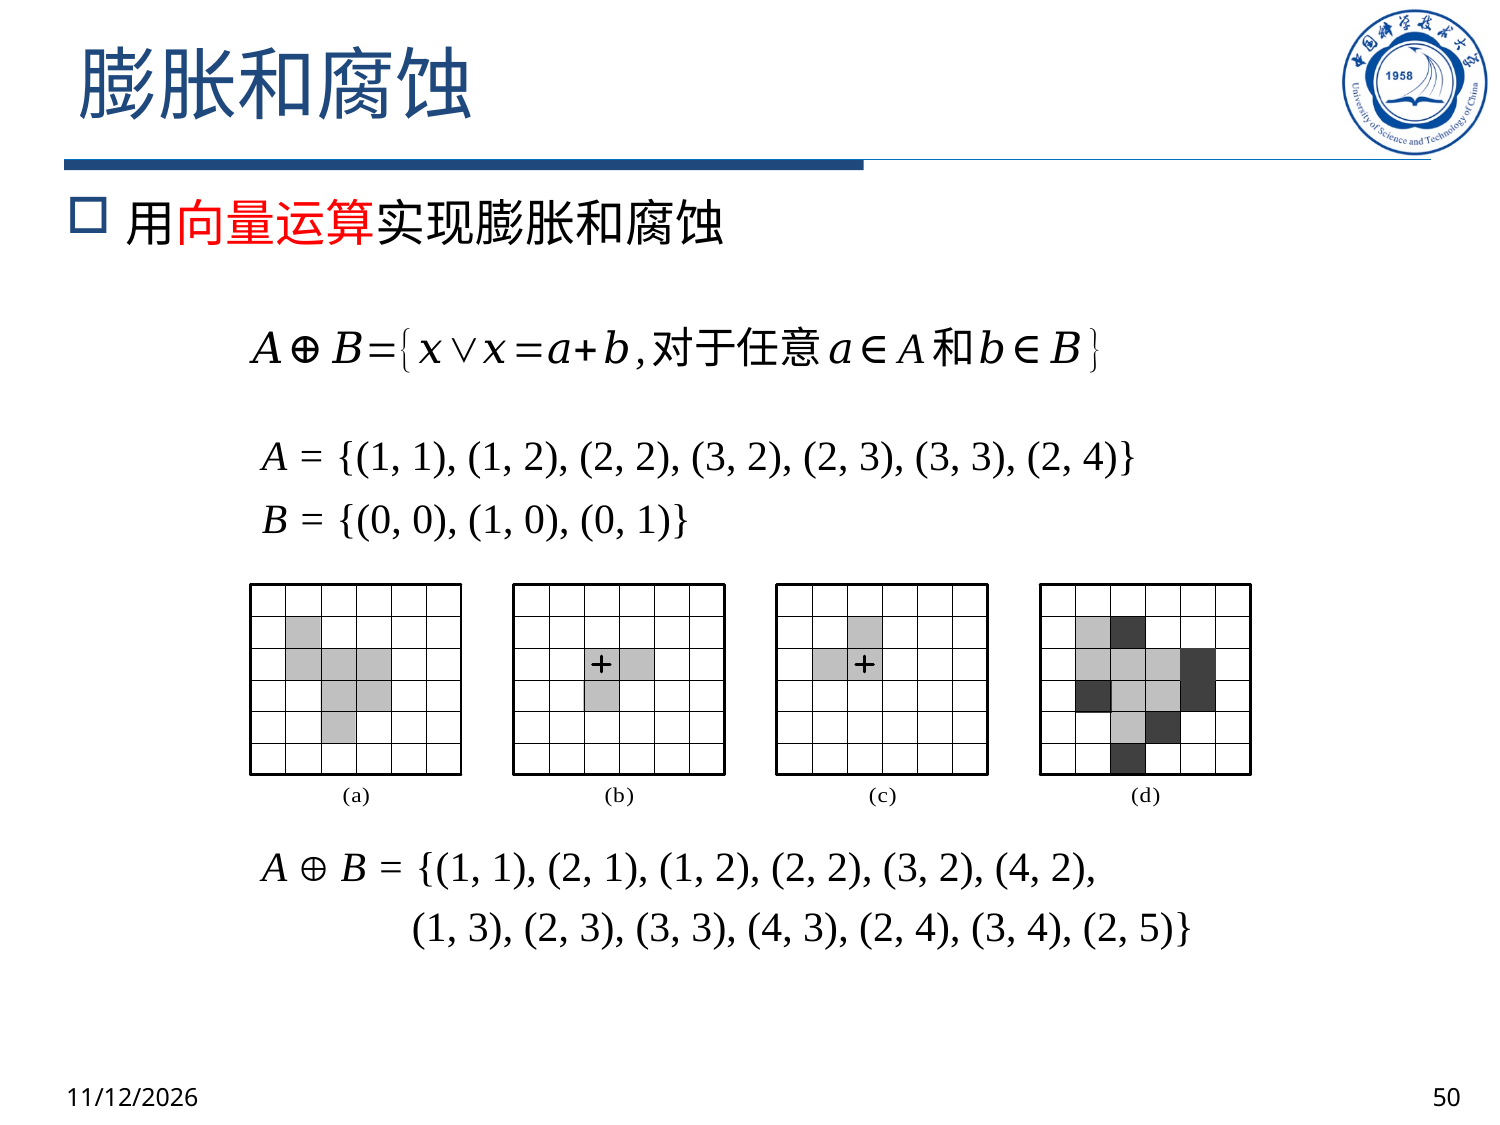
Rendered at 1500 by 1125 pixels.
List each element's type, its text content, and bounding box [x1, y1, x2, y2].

text_box A = {(1, 1), (1, 2), (2, 2), (3, 2), (2, 3), (3, 3), (2, 4)} B = {(0, 0), (1, 0), (0, 1)} [247, 416, 1172, 550]
slide_number 50 [1373, 1074, 1477, 1119]
picture [1332, 1, 1493, 156]
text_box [247, 581, 1254, 809]
text_box A  B = {(1, 1), (2, 1), (1, 2), (2, 2), (3, 2), (4, 2), (1, 3), (2, 3), (3, 3), (4, 3), (2, 4), (3, 4), (2, 5)} [247, 822, 1362, 958]
list 用向量运算实现膨胀和腐蚀 [51, 184, 1431, 1035]
title 膨胀和腐蚀 [64, 19, 1407, 145]
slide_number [51, 1074, 377, 1119]
